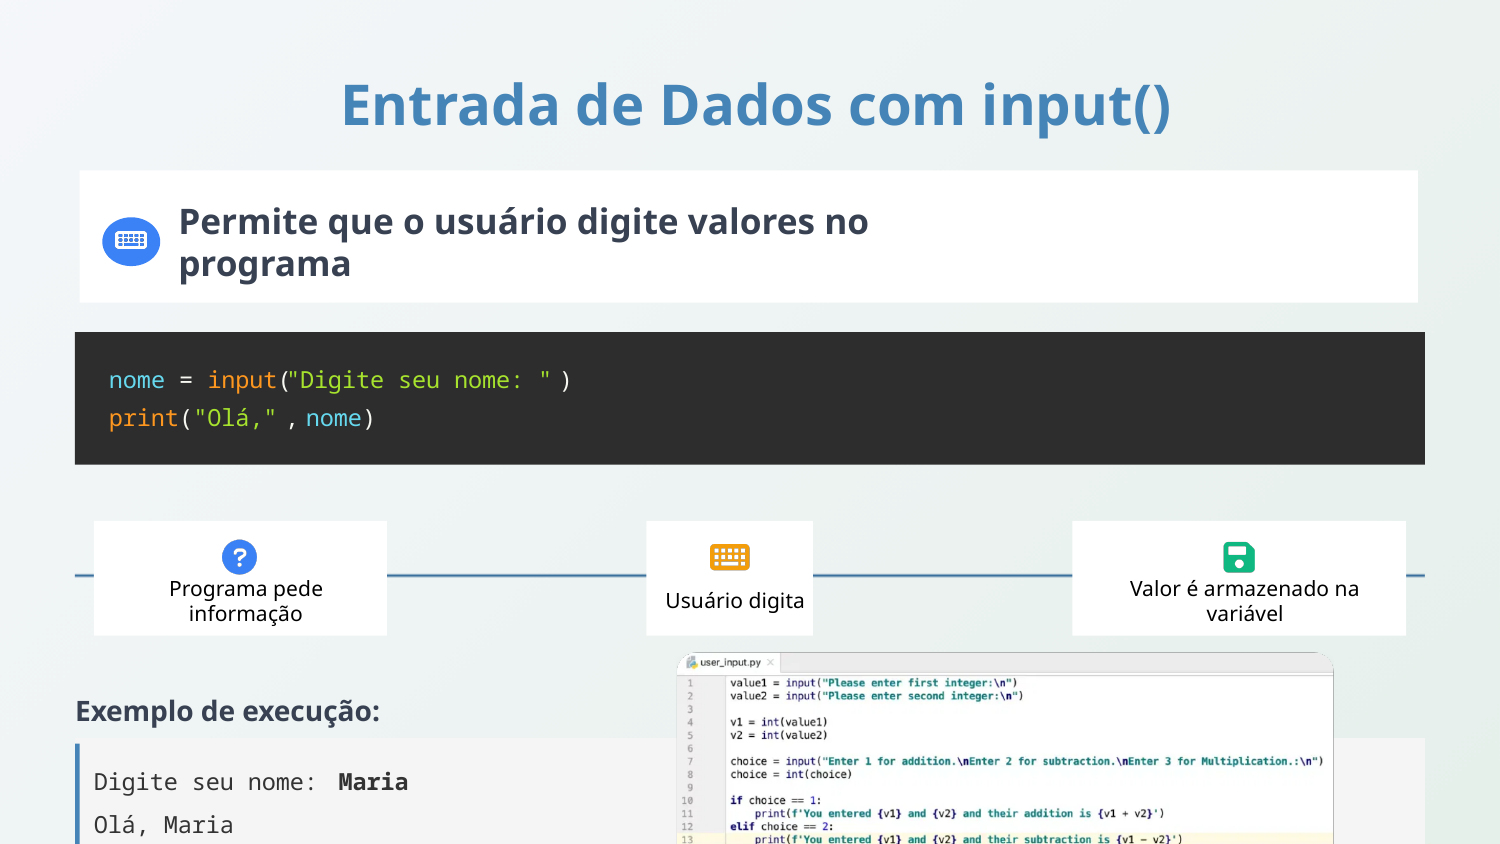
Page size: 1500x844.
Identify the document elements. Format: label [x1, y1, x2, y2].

text_box [79, 170, 1418, 303]
picture [0, 0, 1500, 844]
